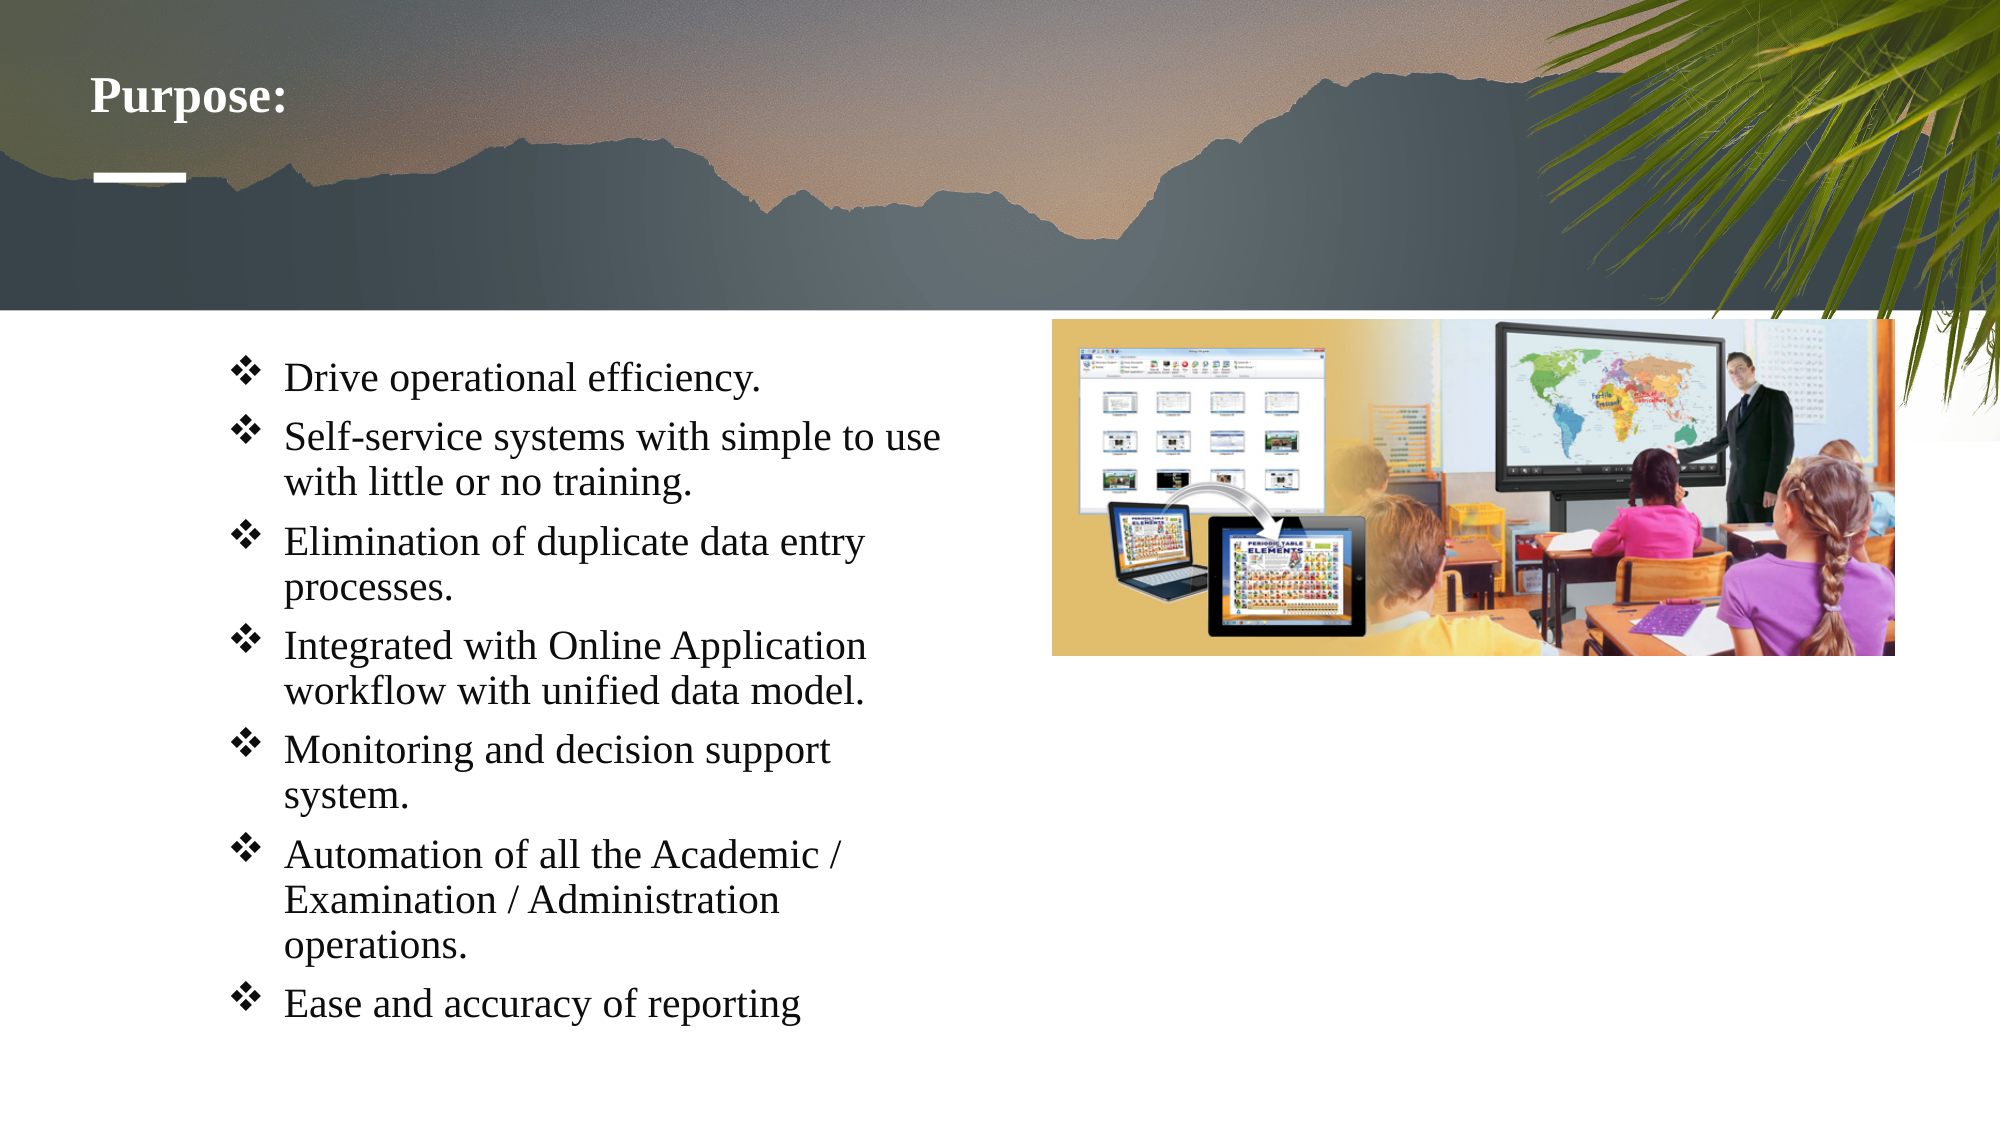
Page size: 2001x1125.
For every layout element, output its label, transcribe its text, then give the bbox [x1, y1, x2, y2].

title Purpose: [75, 59, 1839, 188]
list Drive operational efficiency. Self-service systems with simple to use with little or no training. Elimination of duplicate data entry processes. Integrated with Online Application workflow with unified data model. Monitoring and decision support system. Automation of all the Academic / Examination / Administration operations. Ease and accuracy of reporting [137, 348, 980, 1018]
picture [0, 0, 2000, 460]
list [1052, 319, 1895, 656]
